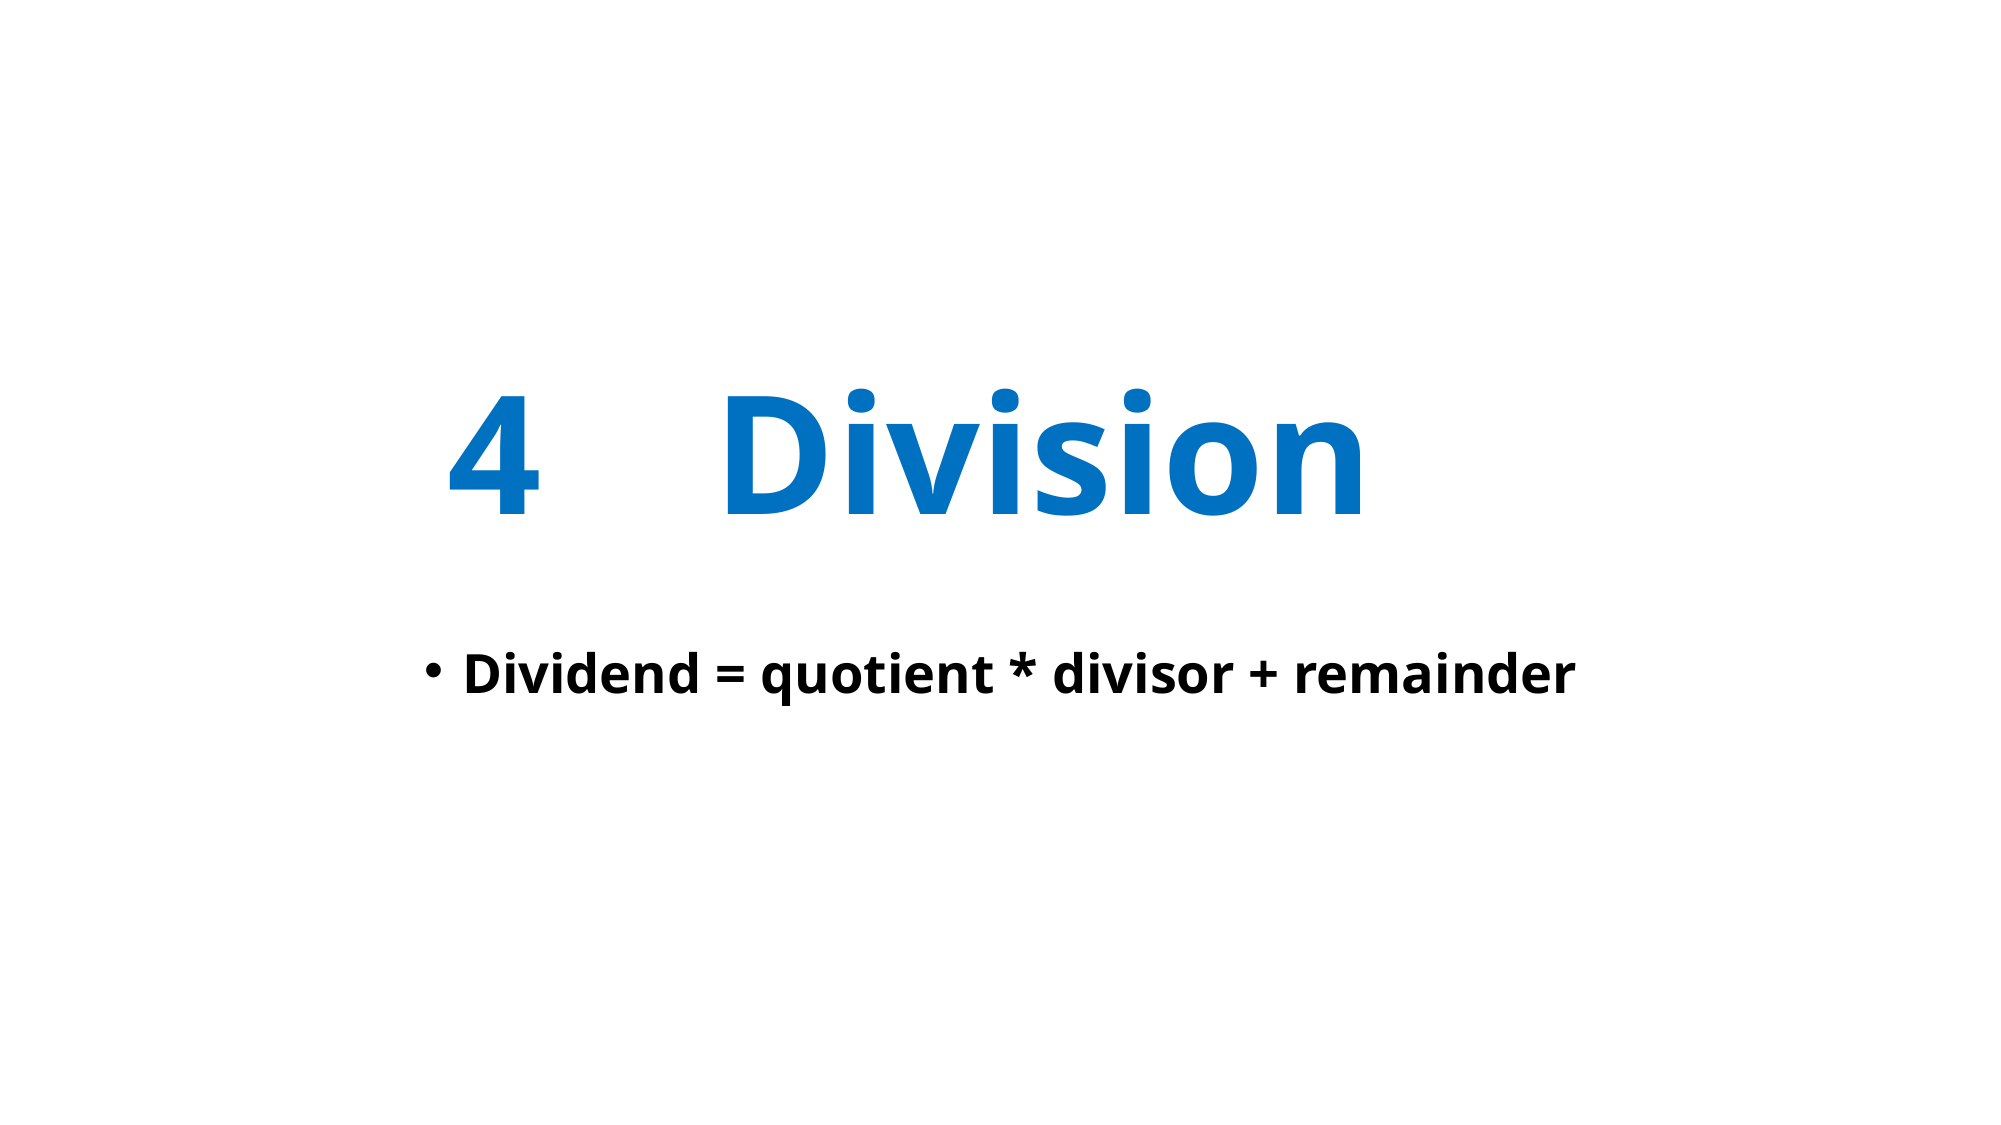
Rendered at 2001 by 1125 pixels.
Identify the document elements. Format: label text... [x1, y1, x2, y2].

list Dividend = quotient * divisor + remainder [409, 633, 1650, 731]
title 4 Division [432, 345, 1497, 563]
